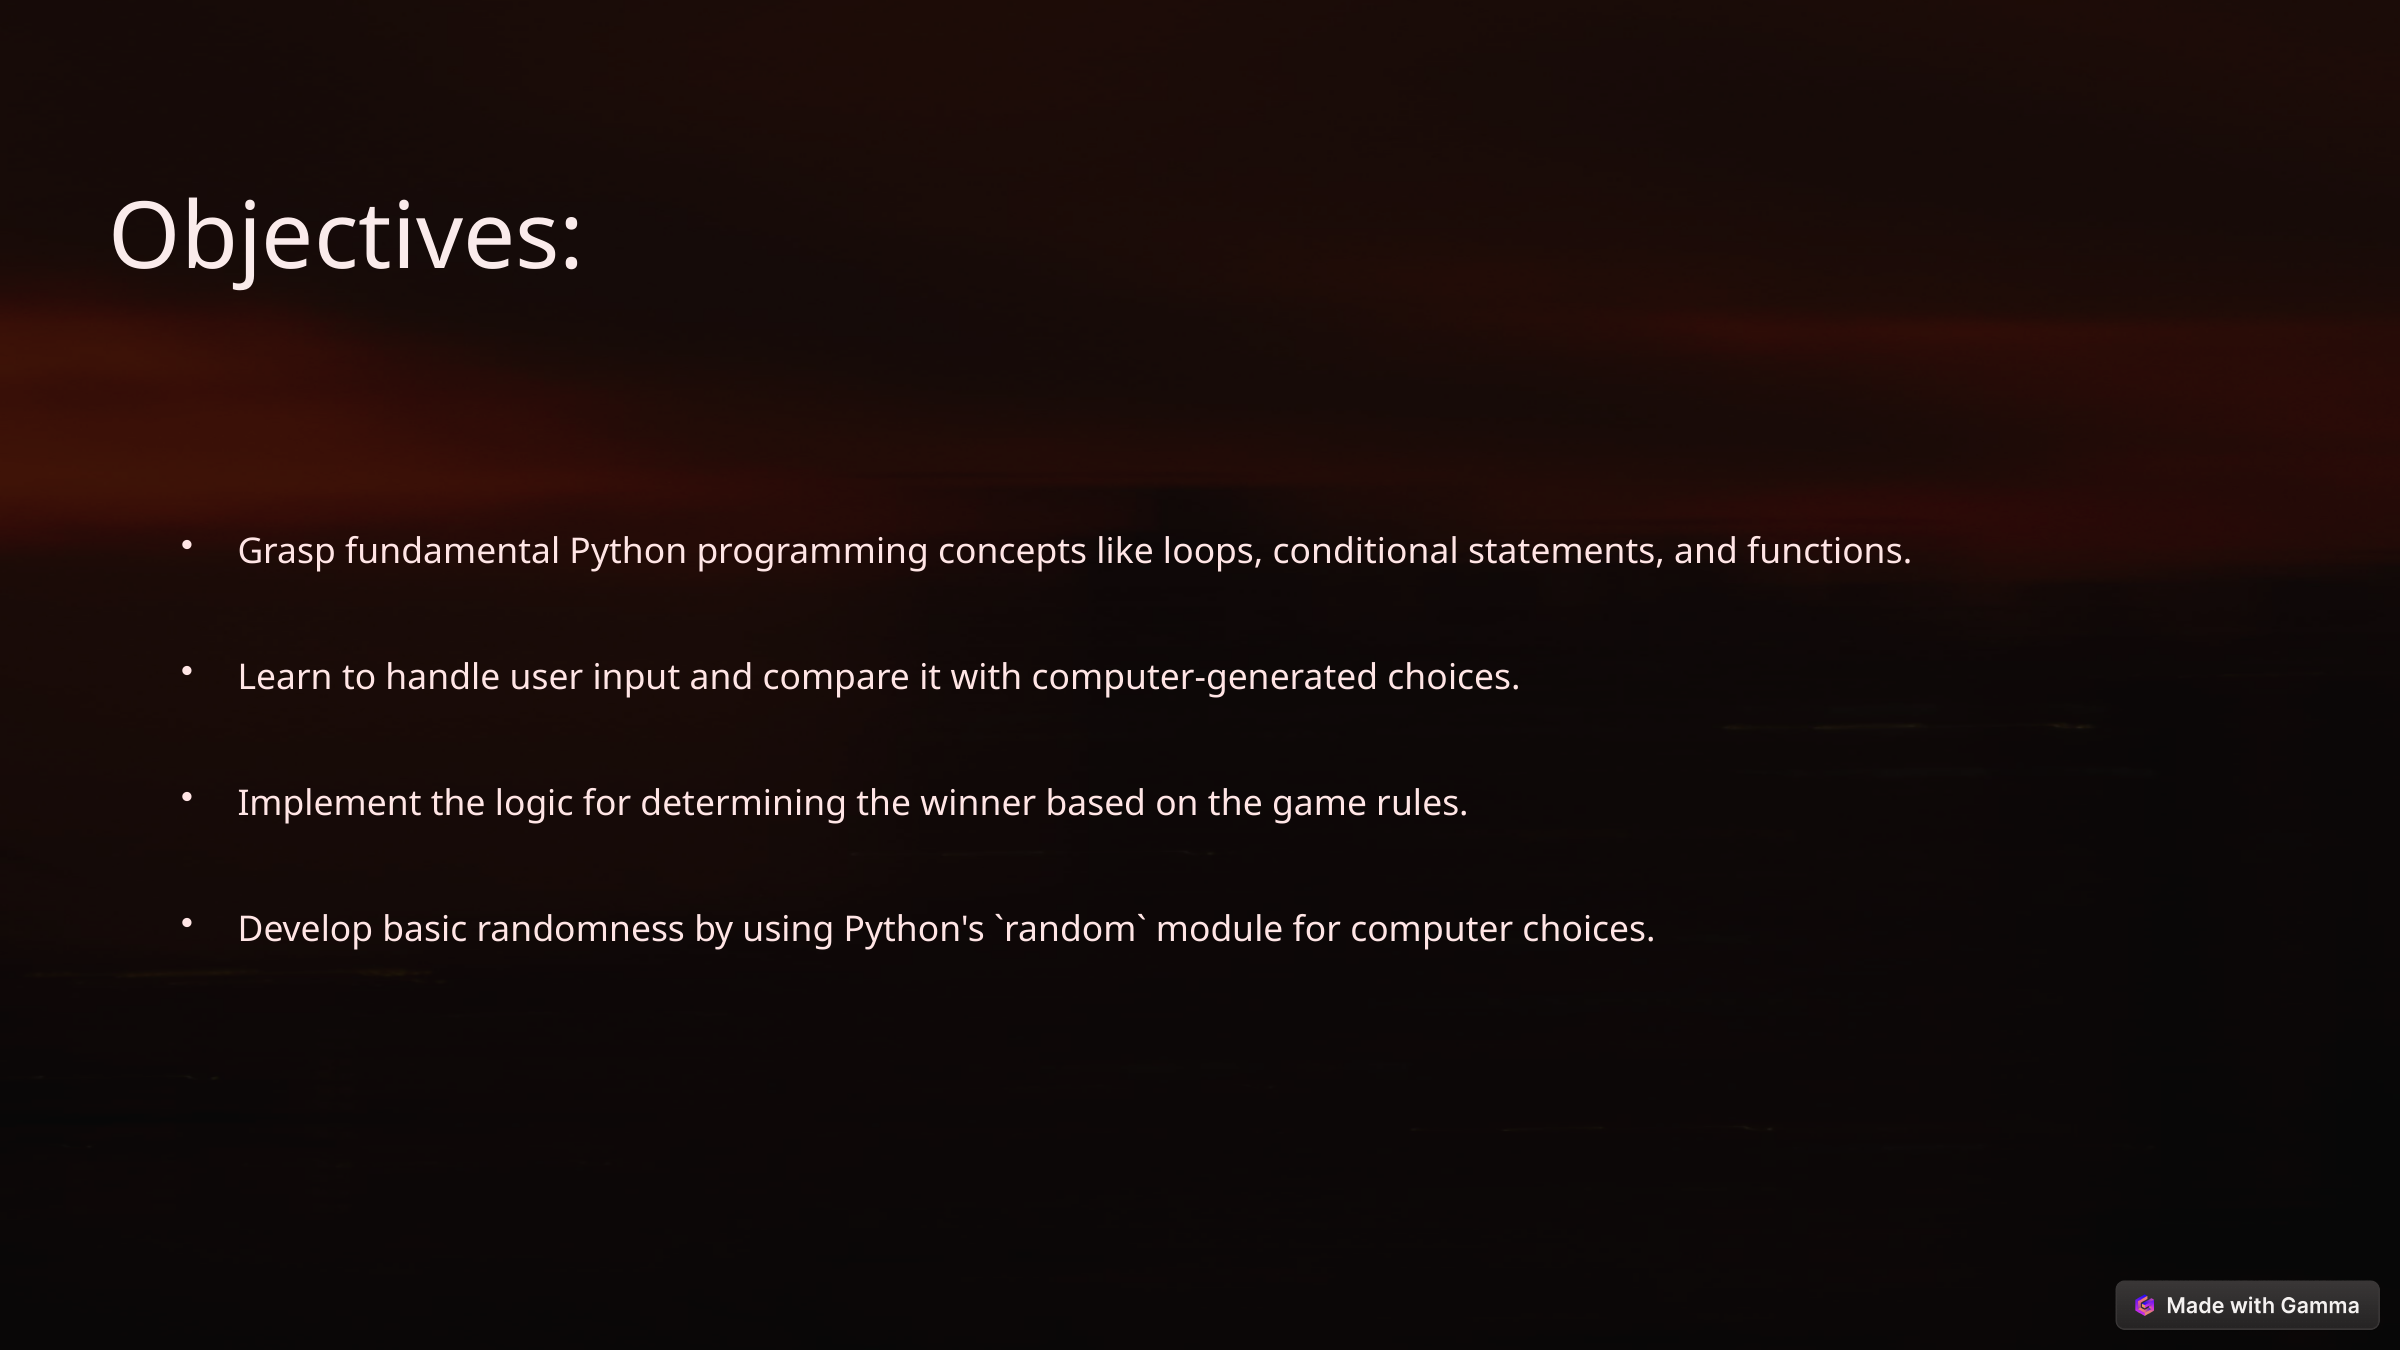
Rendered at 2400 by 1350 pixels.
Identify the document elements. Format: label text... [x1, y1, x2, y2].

text_box Implement the logic for determining the winner based on the game rules. [181, 766, 1844, 880]
text_box Develop basic randomness by using Python's `random` module for computer choices. [181, 892, 1869, 1007]
text_box Objectives: [108, 170, 1044, 288]
text_box Grasp fundamental Python programming concepts like loops, conditional statements, and functions. [181, 513, 1968, 628]
picture [2106, 1271, 2389, 1339]
text_box Learn to handle user input and compare it with computer-generated choices. [181, 640, 1882, 754]
